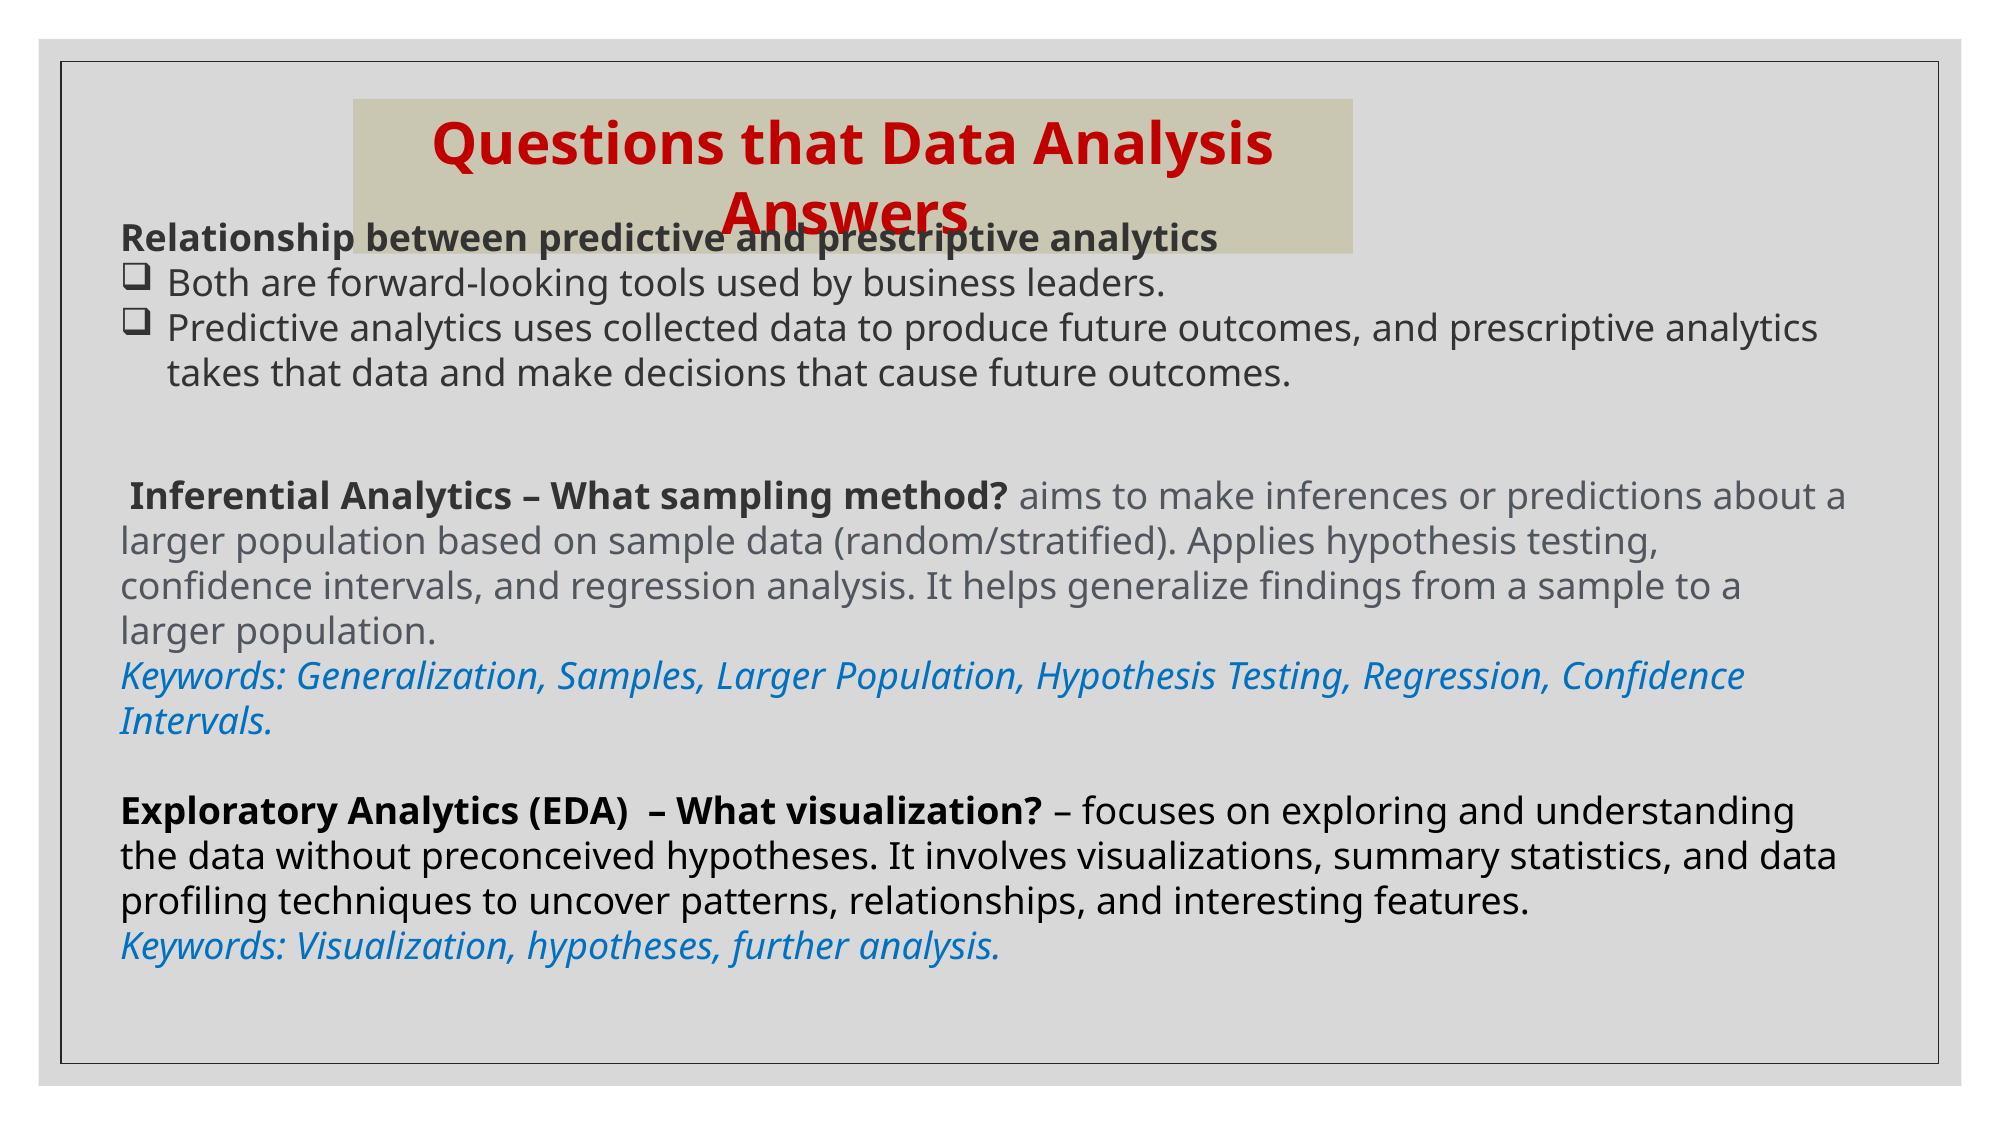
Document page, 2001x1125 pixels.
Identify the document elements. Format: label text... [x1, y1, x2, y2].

text_box Inferential Analytics – What sampling method? aims to make inferences or predictions about a larger population based on sample data (random/stratified). Applies hypothesis testing, confidence intervals, and regression analysis. It helps generalize findings from a sample to a larger population. Keywords: Generalization, Samples, Larger Population, Hypothesis Testing, Regression, Confidence Intervals. Exploratory Analytics (EDA) – What visualization? – focuses on exploring and understanding the data without preconceived hypotheses. It involves visualizations, summary statistics, and data profiling techniques to uncover patterns, relationships, and interesting features. Keywords: Visualization, hypotheses, further analysis. [105, 464, 1873, 1065]
text_box Questions that Data Analysis Answers [353, 98, 1353, 207]
text_box Relationship between predictive and prescriptive analytics Both are forward-looking tools used by business leaders. Predictive analytics uses collected data to produce future outcomes, and prescriptive analytics takes that data and make decisions that cause future outcomes. [105, 207, 1873, 402]
